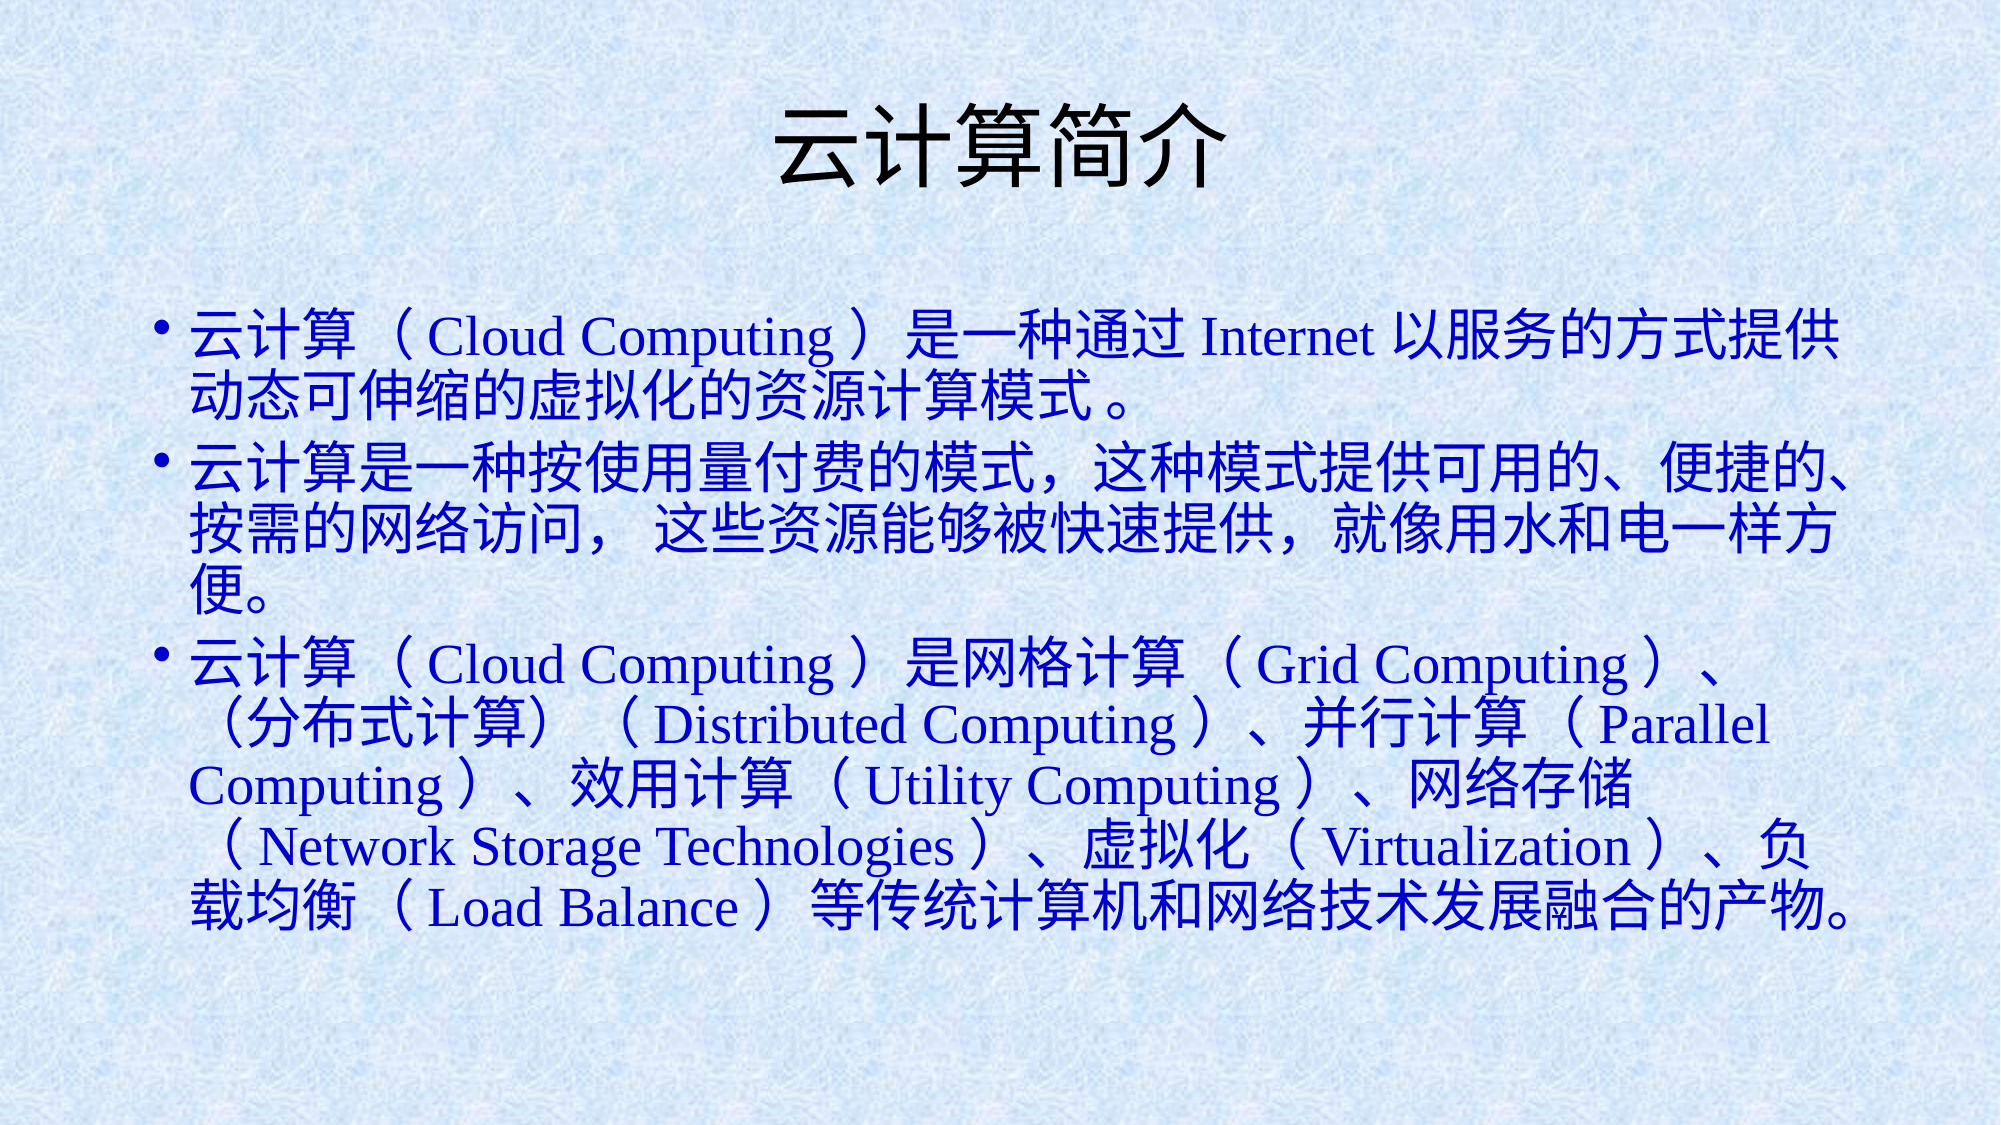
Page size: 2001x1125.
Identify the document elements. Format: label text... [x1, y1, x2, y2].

title 云计算简介 [137, 59, 1863, 243]
list 云计算（Cloud Computing）是一种通过Internet以服务的方式提供动态可伸缩的虚拟化的资源计算模式 。 云计算是一种按使用量付费的模式，这种模式提供可用的、便捷的、按需的网络访问， 这些资源能够被快速提供，就像用水和电一样方便。 云计算（Cloud Computing）是网格计算（Grid Computing）、（分布式计算）（Distributed Computing）、并行计算（Parallel Computing）、效用计算（Utility Computing）、网络存储（Network Storage Technologies）、虚拟化（Virtualization）、负载均衡（Load Balance）等传统计算机和网络技术发展融合的产物。 [137, 299, 1863, 1014]
picture [0, 0, 2001, 1125]
